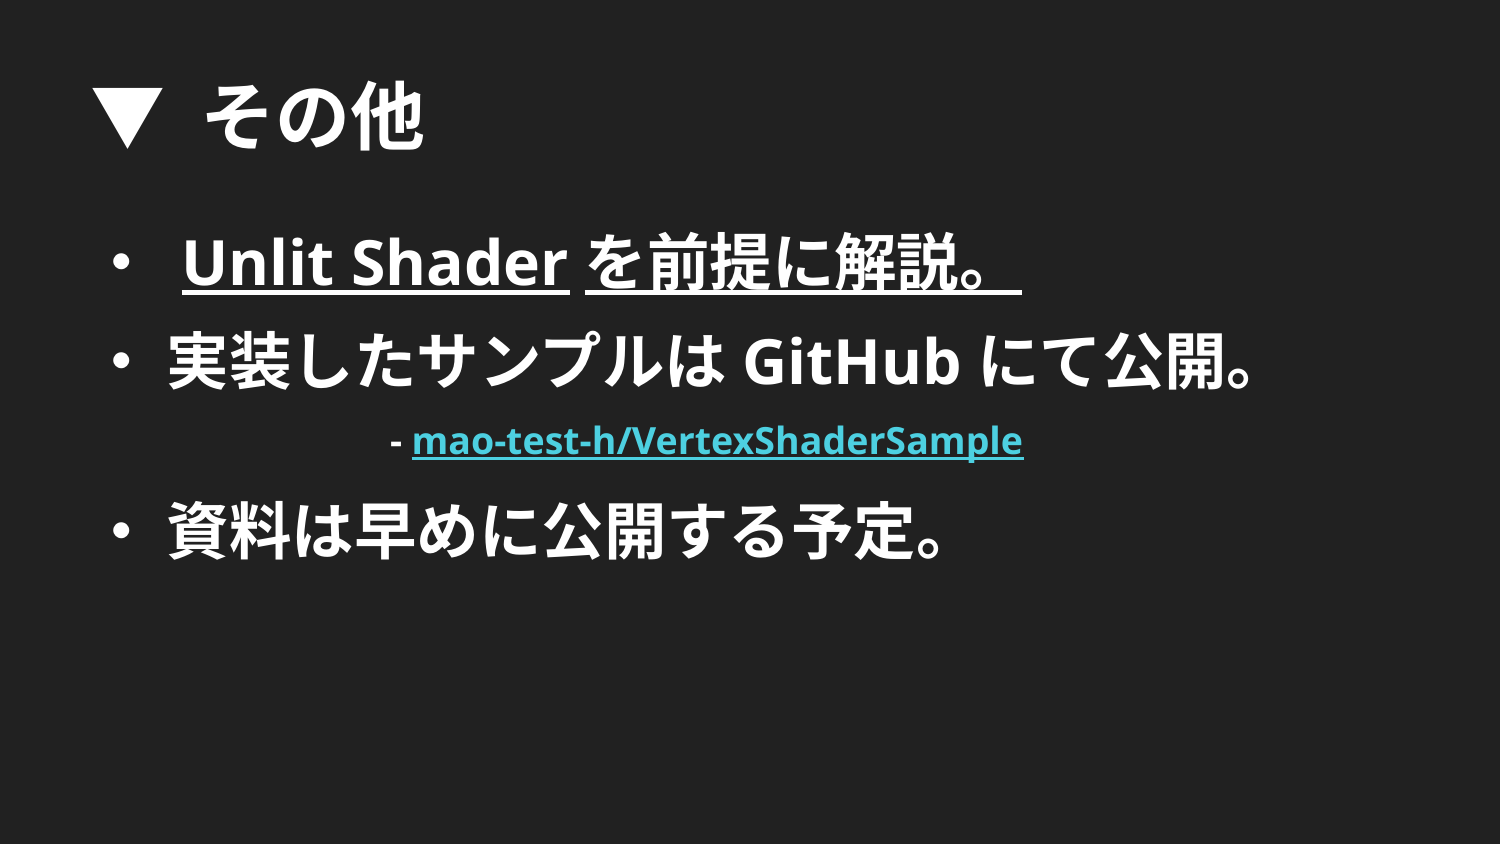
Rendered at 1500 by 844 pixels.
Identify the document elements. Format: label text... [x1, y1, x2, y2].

text_box ▼ その他 [74, 33, 1425, 175]
text_box ・ Unlit Shaderを前提に解説。 ・ 実装したサンプルはGitHubにて公開。 - mao-test-h/VertexShaderSample ・ 資料は早めに公開する予定。 [74, 196, 1500, 837]
